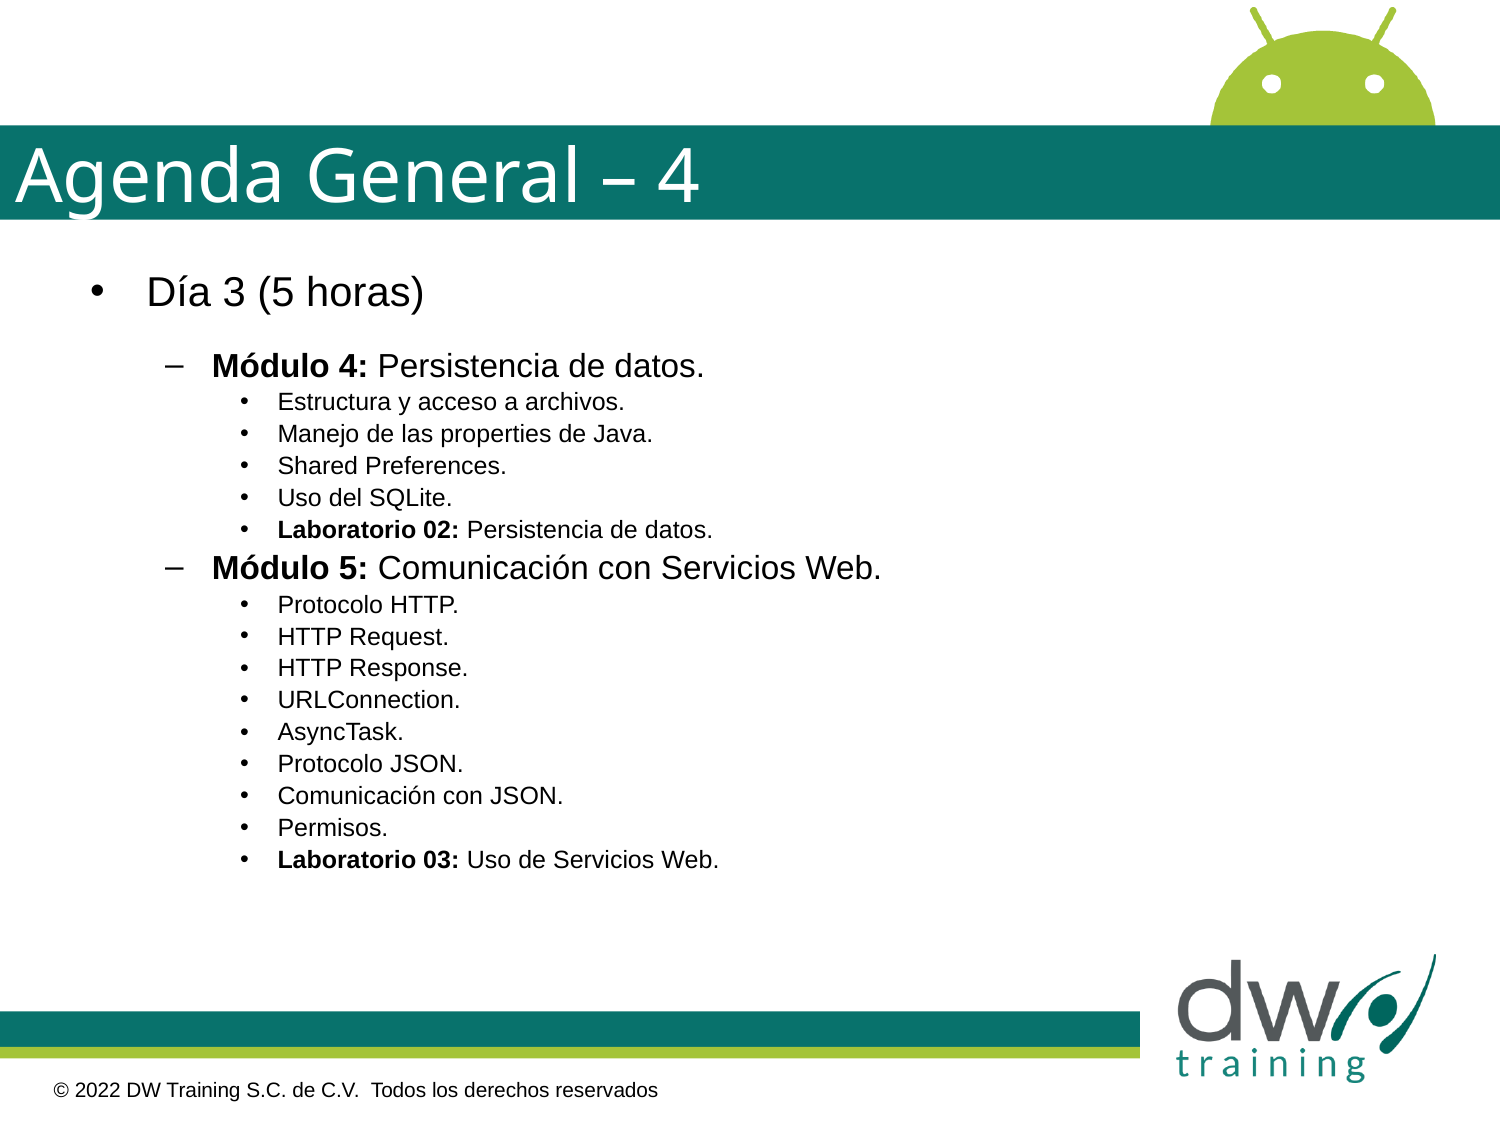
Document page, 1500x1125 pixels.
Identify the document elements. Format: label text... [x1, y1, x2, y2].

list Día 3 (5 horas) Módulo 4: Persistencia de datos. Estructura y acceso a archivos. Manejo de las properties de Java. Shared Preferences. Uso del SQLite. Laboratorio 02: Persistencia de datos. Módulo 5: Comunicación con Servicios Web. Protocolo HTTP. HTTP Request. HTTP Response. URLConnection. AsyncTask. Protocolo JSON. Comunicación con JSON. Permisos. Laboratorio 03: Uso de Servicios Web. [75, 262, 1425, 1005]
title Agenda General – 4 [0, 125, 1199, 220]
picture [1175, 954, 1436, 1083]
picture [1210, 7, 1436, 125]
